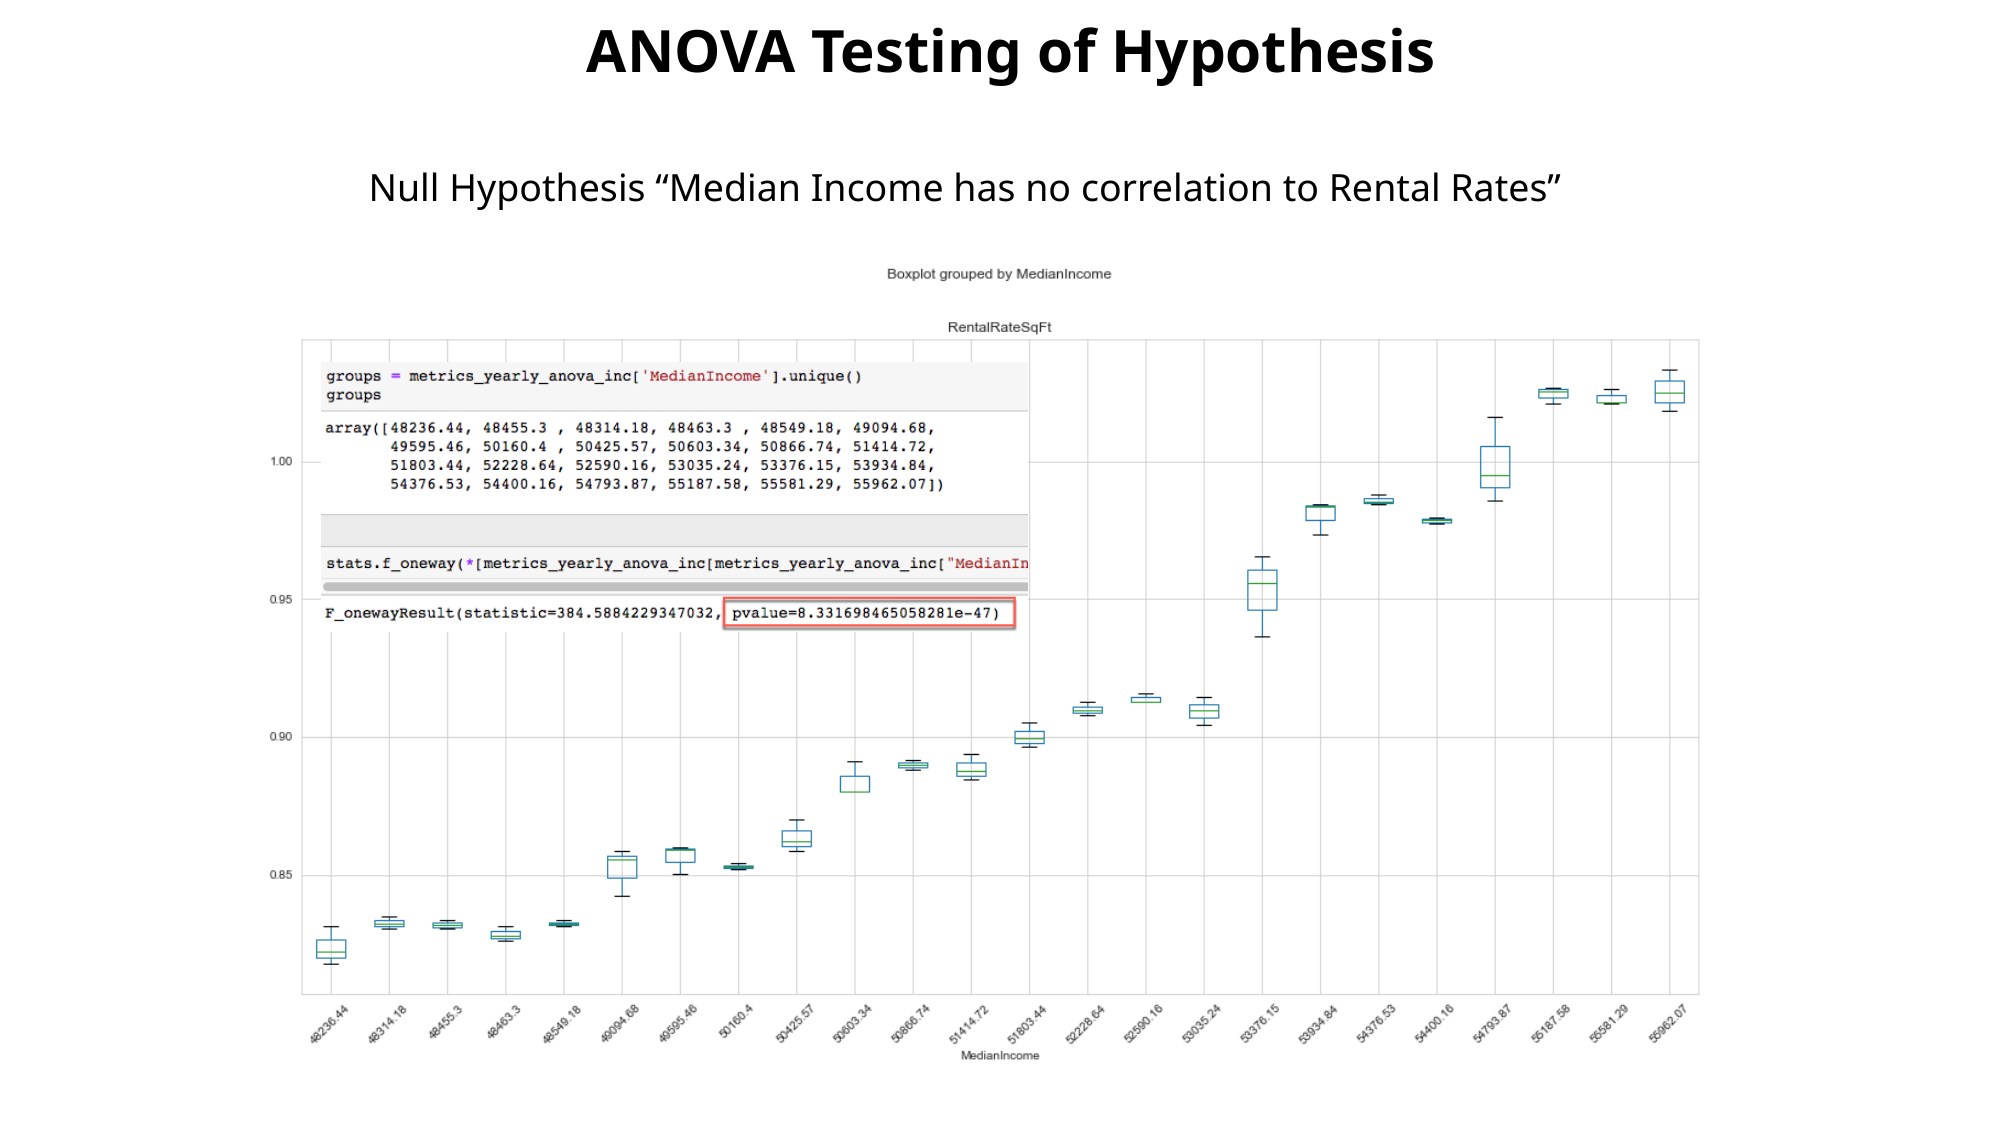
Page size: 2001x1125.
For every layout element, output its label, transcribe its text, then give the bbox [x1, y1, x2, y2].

picture [127, 252, 1873, 1125]
title ANOVA Testing of Hypothesis [148, 0, 1874, 107]
text_box Null Hypothesis “Median Income has no correlation to Rental Rates” [353, 156, 1577, 216]
